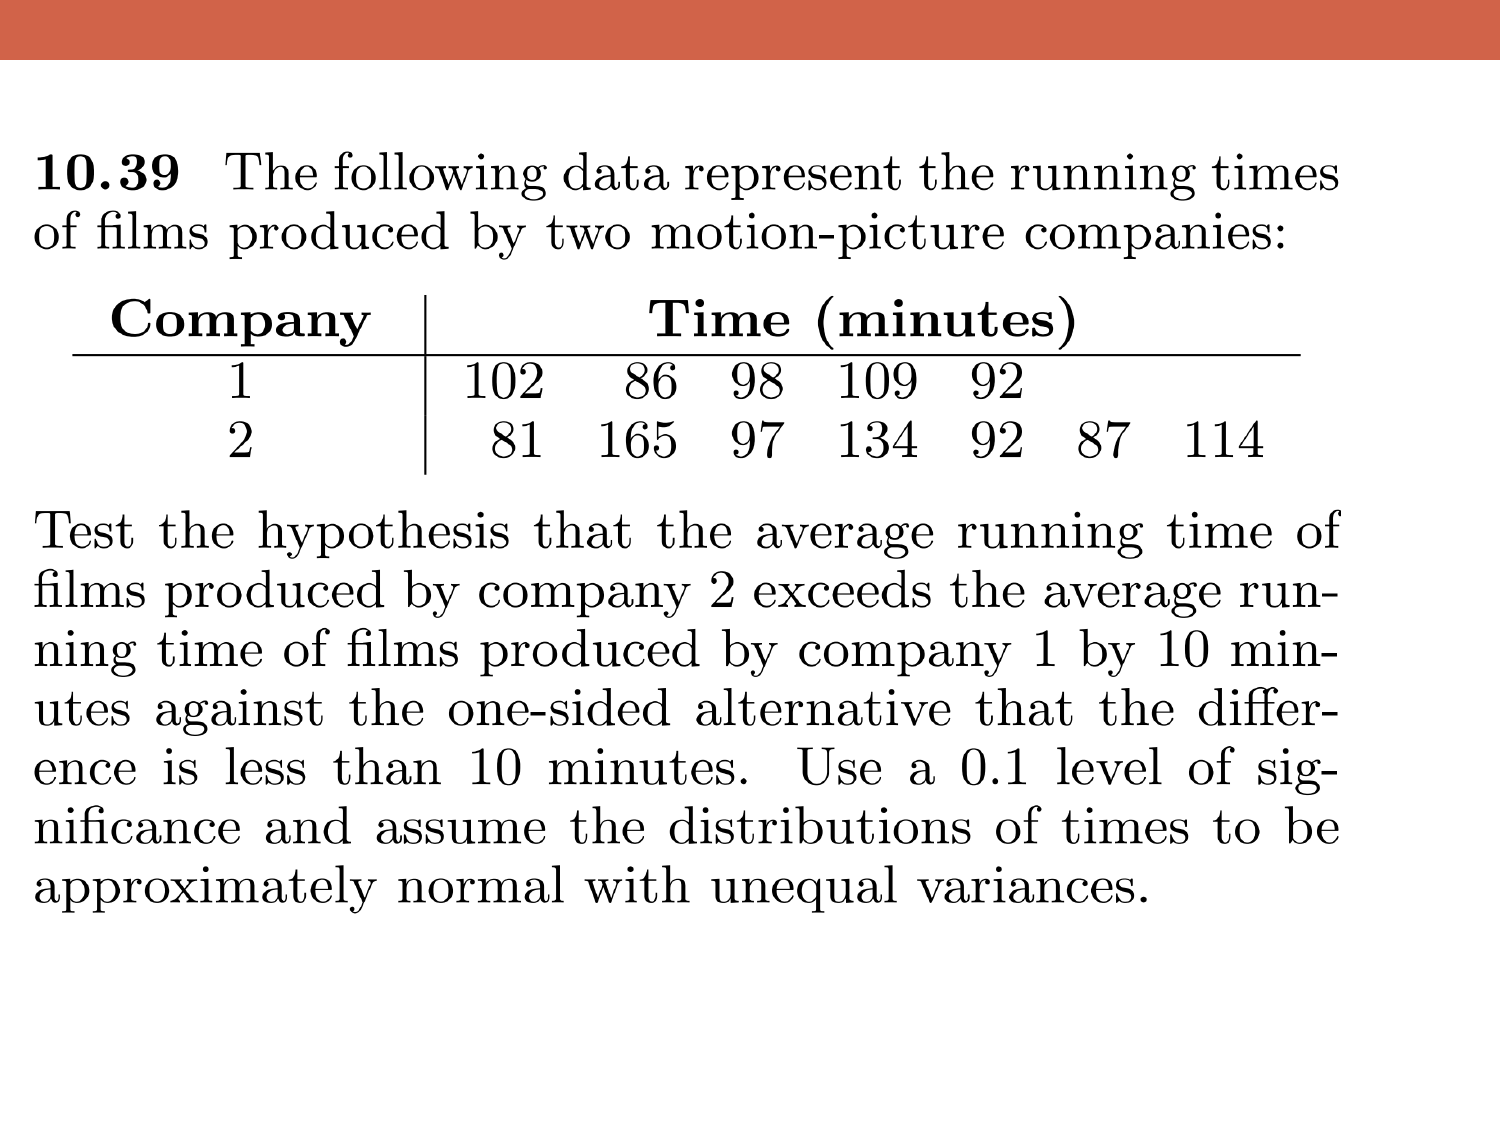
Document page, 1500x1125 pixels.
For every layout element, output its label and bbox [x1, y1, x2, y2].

picture [24, 149, 1341, 924]
